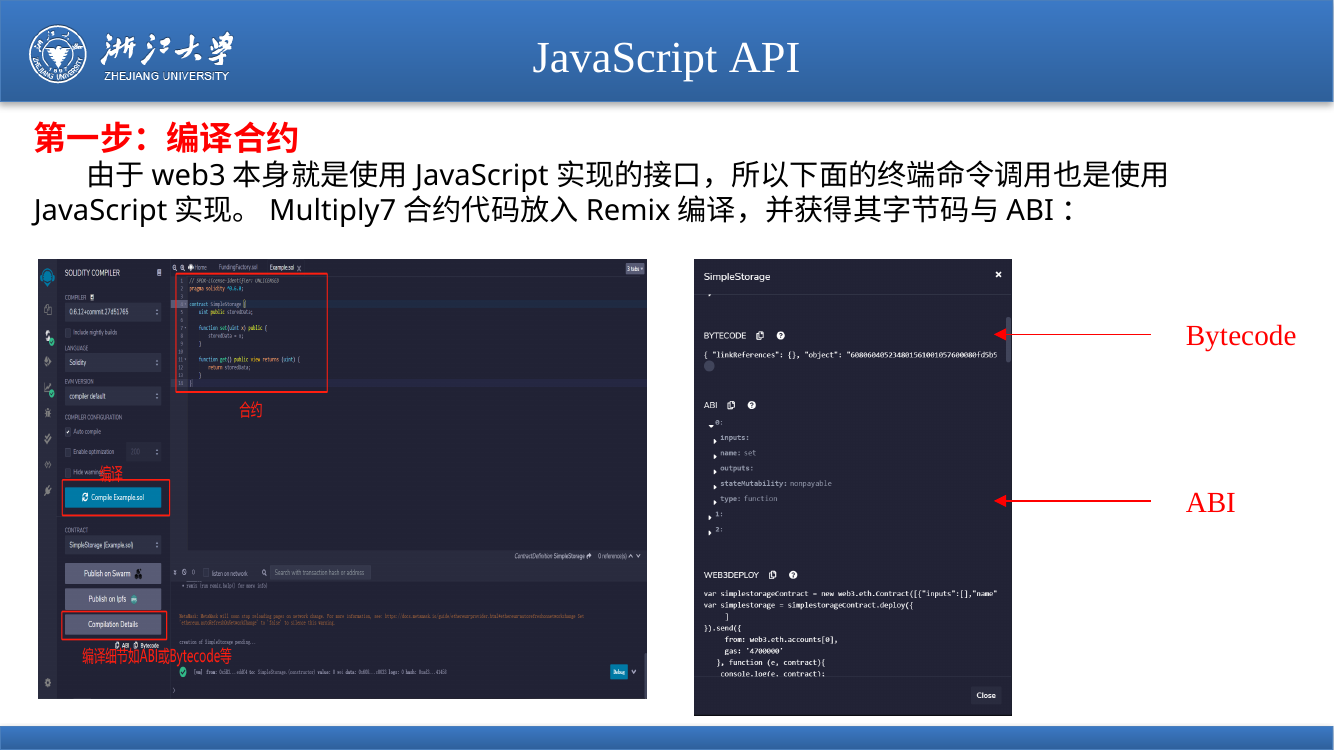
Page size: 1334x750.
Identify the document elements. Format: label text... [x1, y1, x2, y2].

title JavaScript API [0, 19, 1334, 91]
picture [38, 258, 647, 700]
picture [693, 258, 1013, 716]
text_box Bytecode [1171, 309, 1315, 359]
text_box ABI [1171, 475, 1315, 526]
text_box 第一步：编译合约 由于web3本身就是使用JavaScript实现的接口，所以下面的终端命令调用也是使用JavaScript实现。Multiply7合约代码放入Remix编译，并获得其字节码与ABI： [18, 109, 1265, 269]
